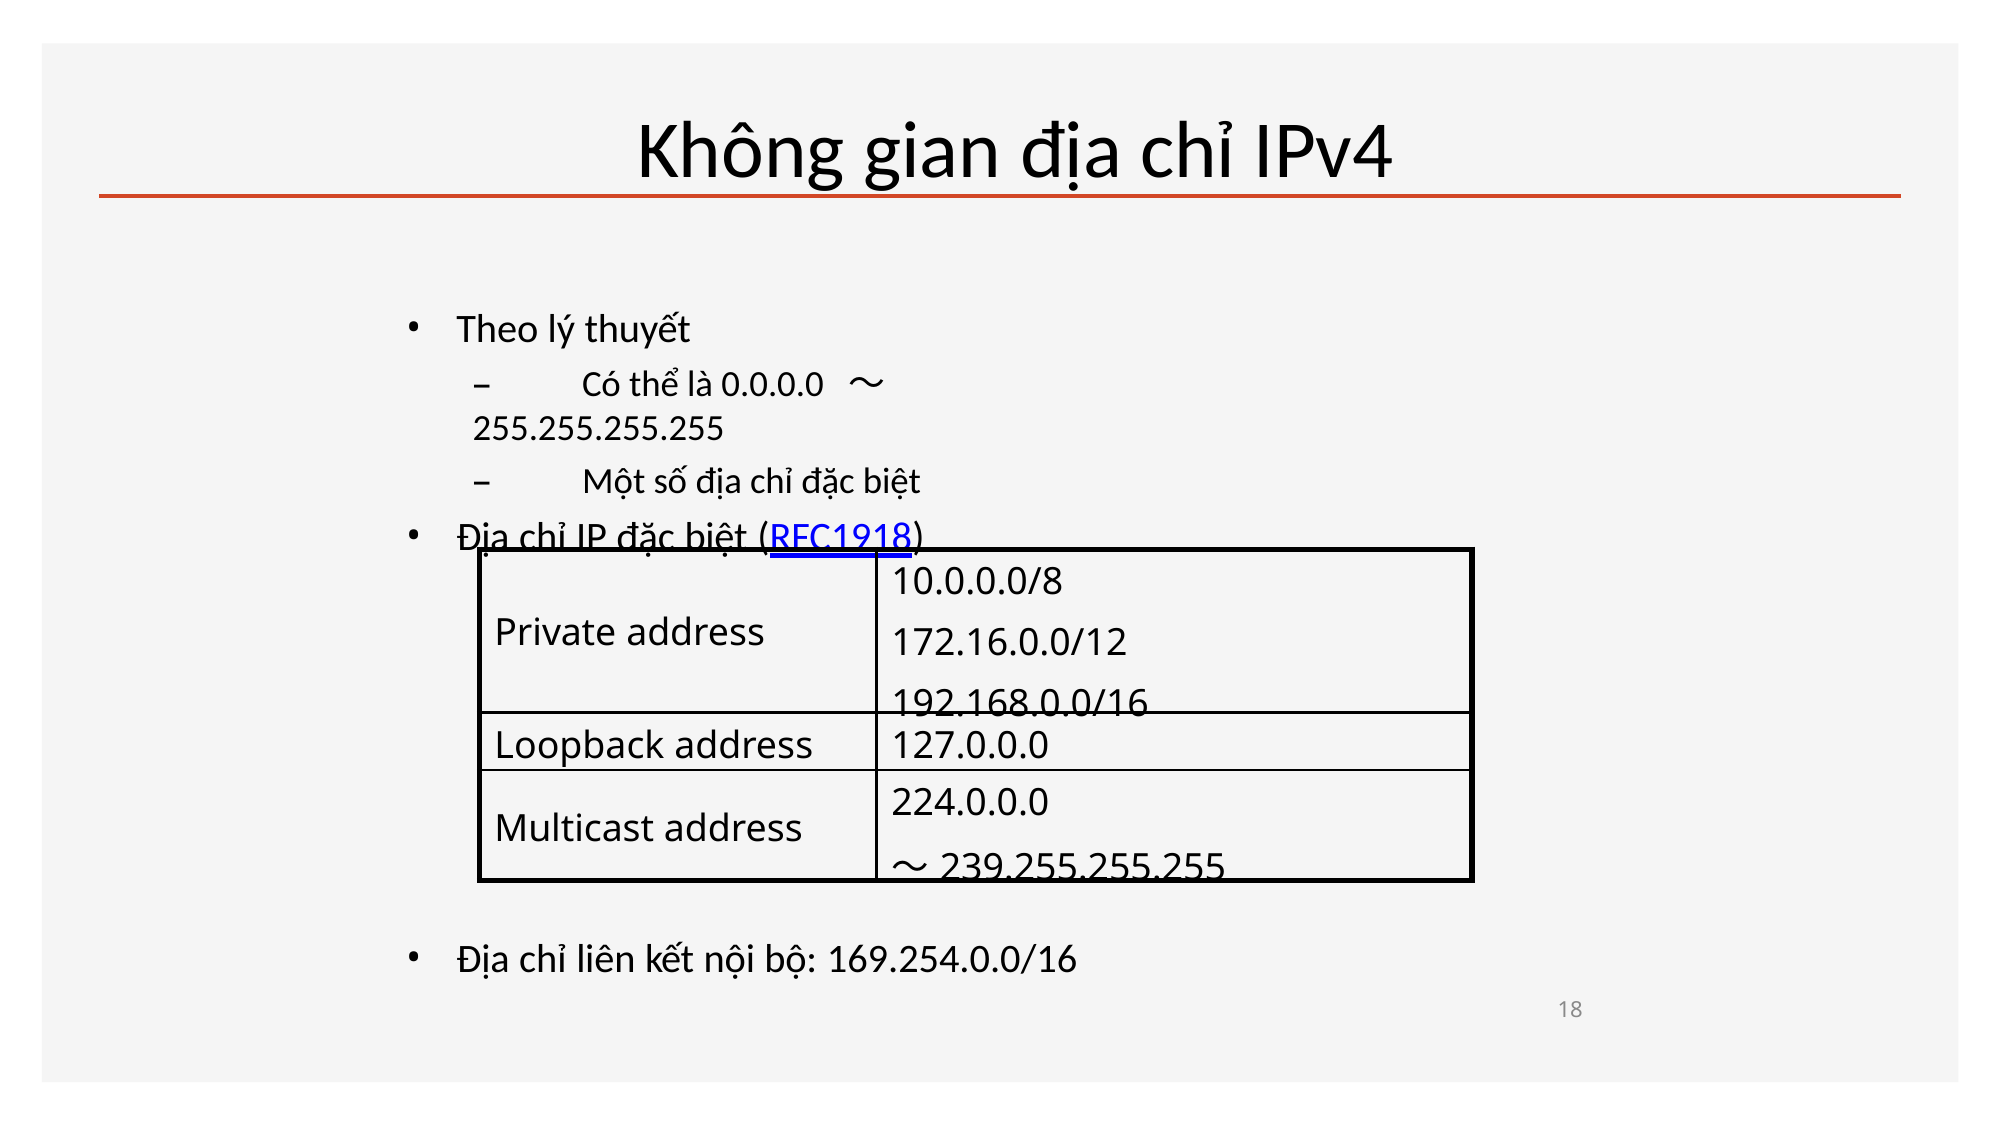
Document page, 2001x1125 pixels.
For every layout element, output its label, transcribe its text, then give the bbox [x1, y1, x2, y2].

text_box Địa chỉ liên kết nội bộ: 169.254.0.0/16 [404, 930, 1081, 981]
table_cell Loopback address [482, 714, 875, 769]
text_box Theo lý thuyết – Có thể là 0.0.0.0 ～ 255.255.255.255 – Một số địa chỉ đặc biệt Địa chỉ IP đặc biệt (RFC1918) [404, 289, 1096, 559]
title Không gian địa chỉ IPv4 [635, 4, 1396, 194]
text_box 18 [1551, 999, 1588, 1026]
table_cell 224.0.0.0 ～239.255.255.255 [878, 771, 1469, 878]
table_cell 127.0.0.0 [878, 714, 1469, 769]
table_header Private address [482, 552, 875, 711]
table_cell Multicast address [482, 771, 875, 878]
table_header 10.0.0.0/8 172.16.0.0/12 192.168.0.0/16 [878, 552, 1469, 711]
